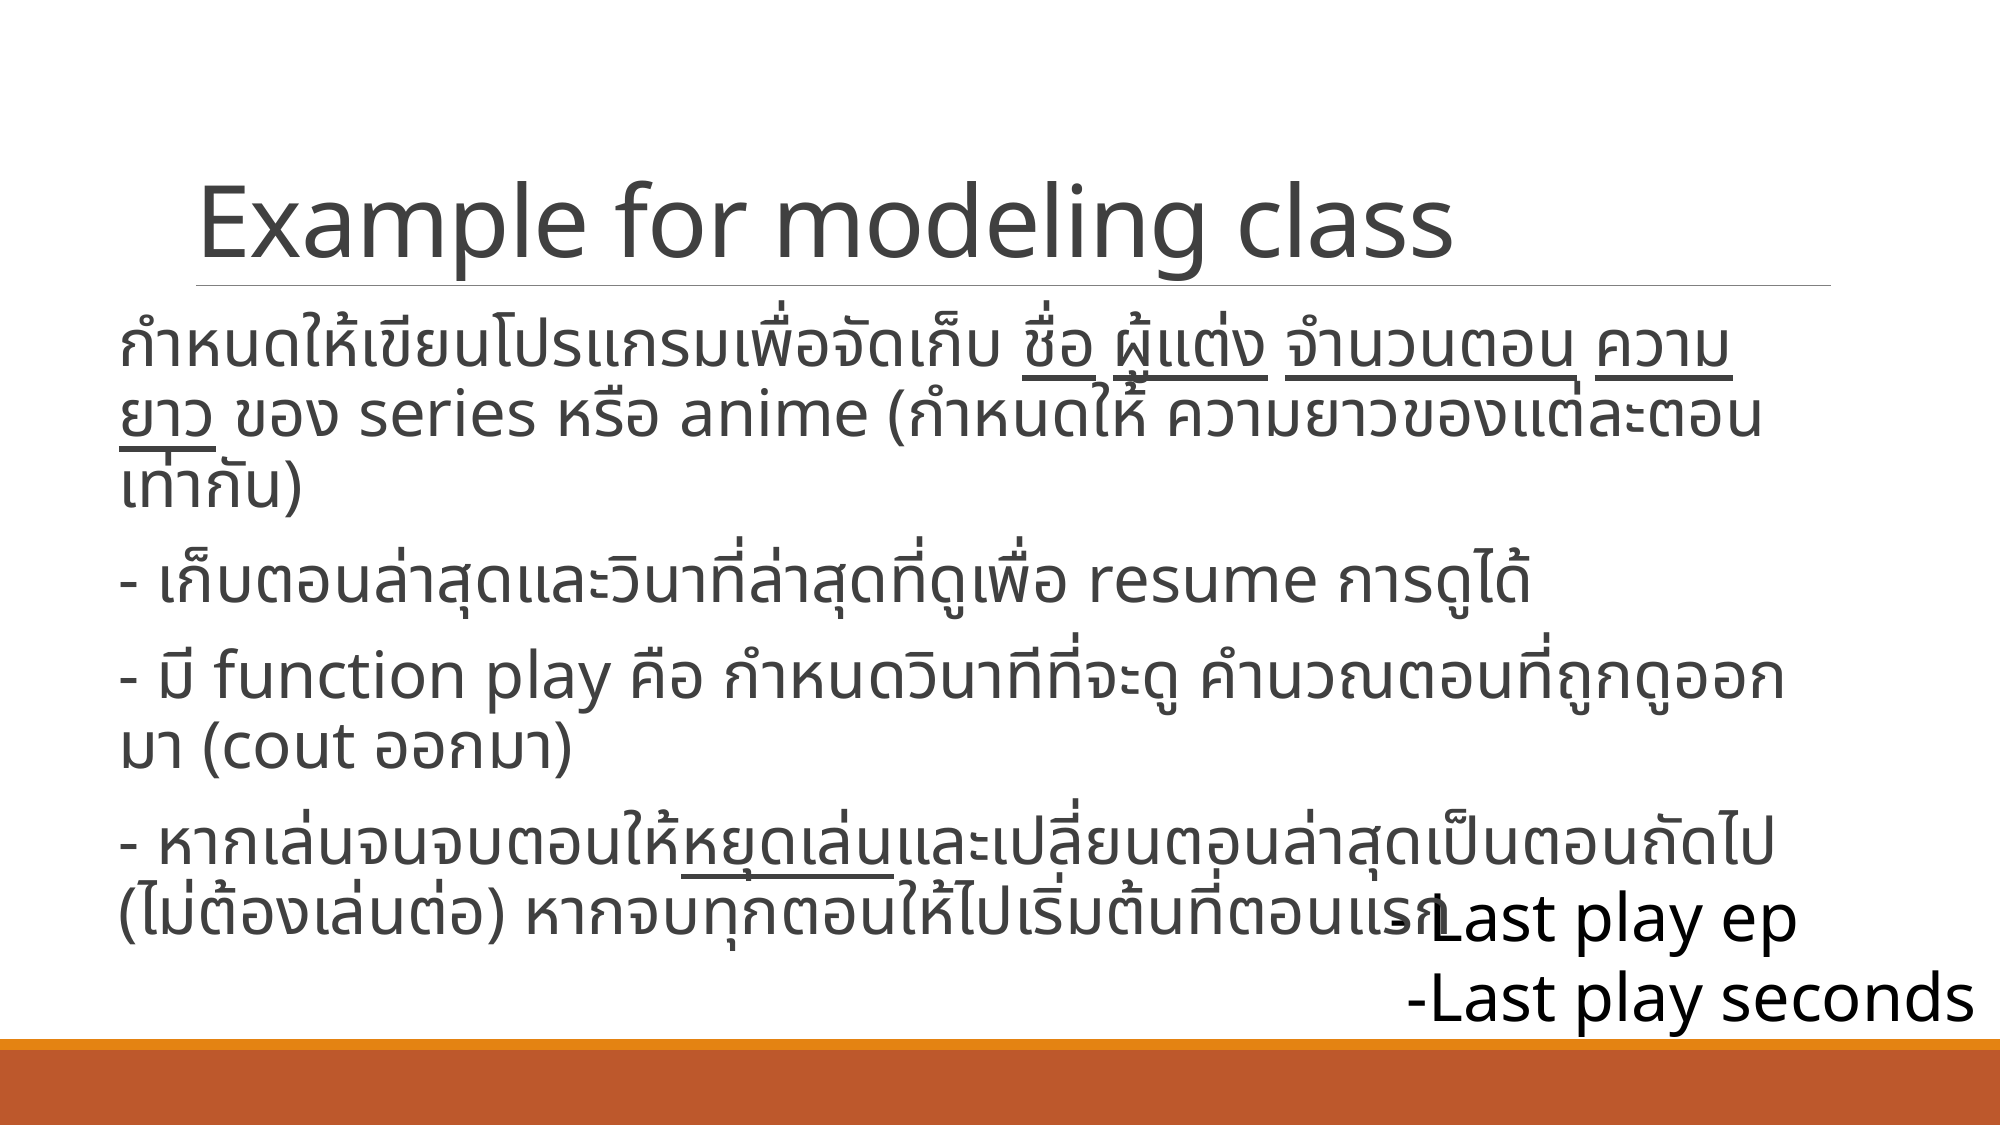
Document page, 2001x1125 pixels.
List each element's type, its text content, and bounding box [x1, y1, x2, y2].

title Example for modeling class [180, 47, 1830, 285]
list กำหนดให้เขียนโปรแกรมเพื่อจัดเก็บ ชื่อ ผู้แต่ง จำนวนตอน ความยาว ของ series หรือ anime (กำหนดให้ ความยาวของแต่ละตอนเท่ากัน) - เก็บตอนล่าสุดและวินาที่ล่าสุดที่ดูเพื่อ resume การดูได้ - มี function play คือ กำหนดวินาทีที่จะดู คำนวณตอนที่ถูกดูออกมา (cout ออกมา) - หากเล่นจนจบตอนให้หยุดเล่นและเปลี่ยนตอนล่าสุดเป็นตอนถัดไป (ไม่ต้องเล่นต่อ) หากจบทุกตอนให้ไปเริ่มต้นที่ตอนแรก [105, 302, 1830, 963]
text_box - Last play ep -Last play seconds [1374, 867, 1993, 1123]
